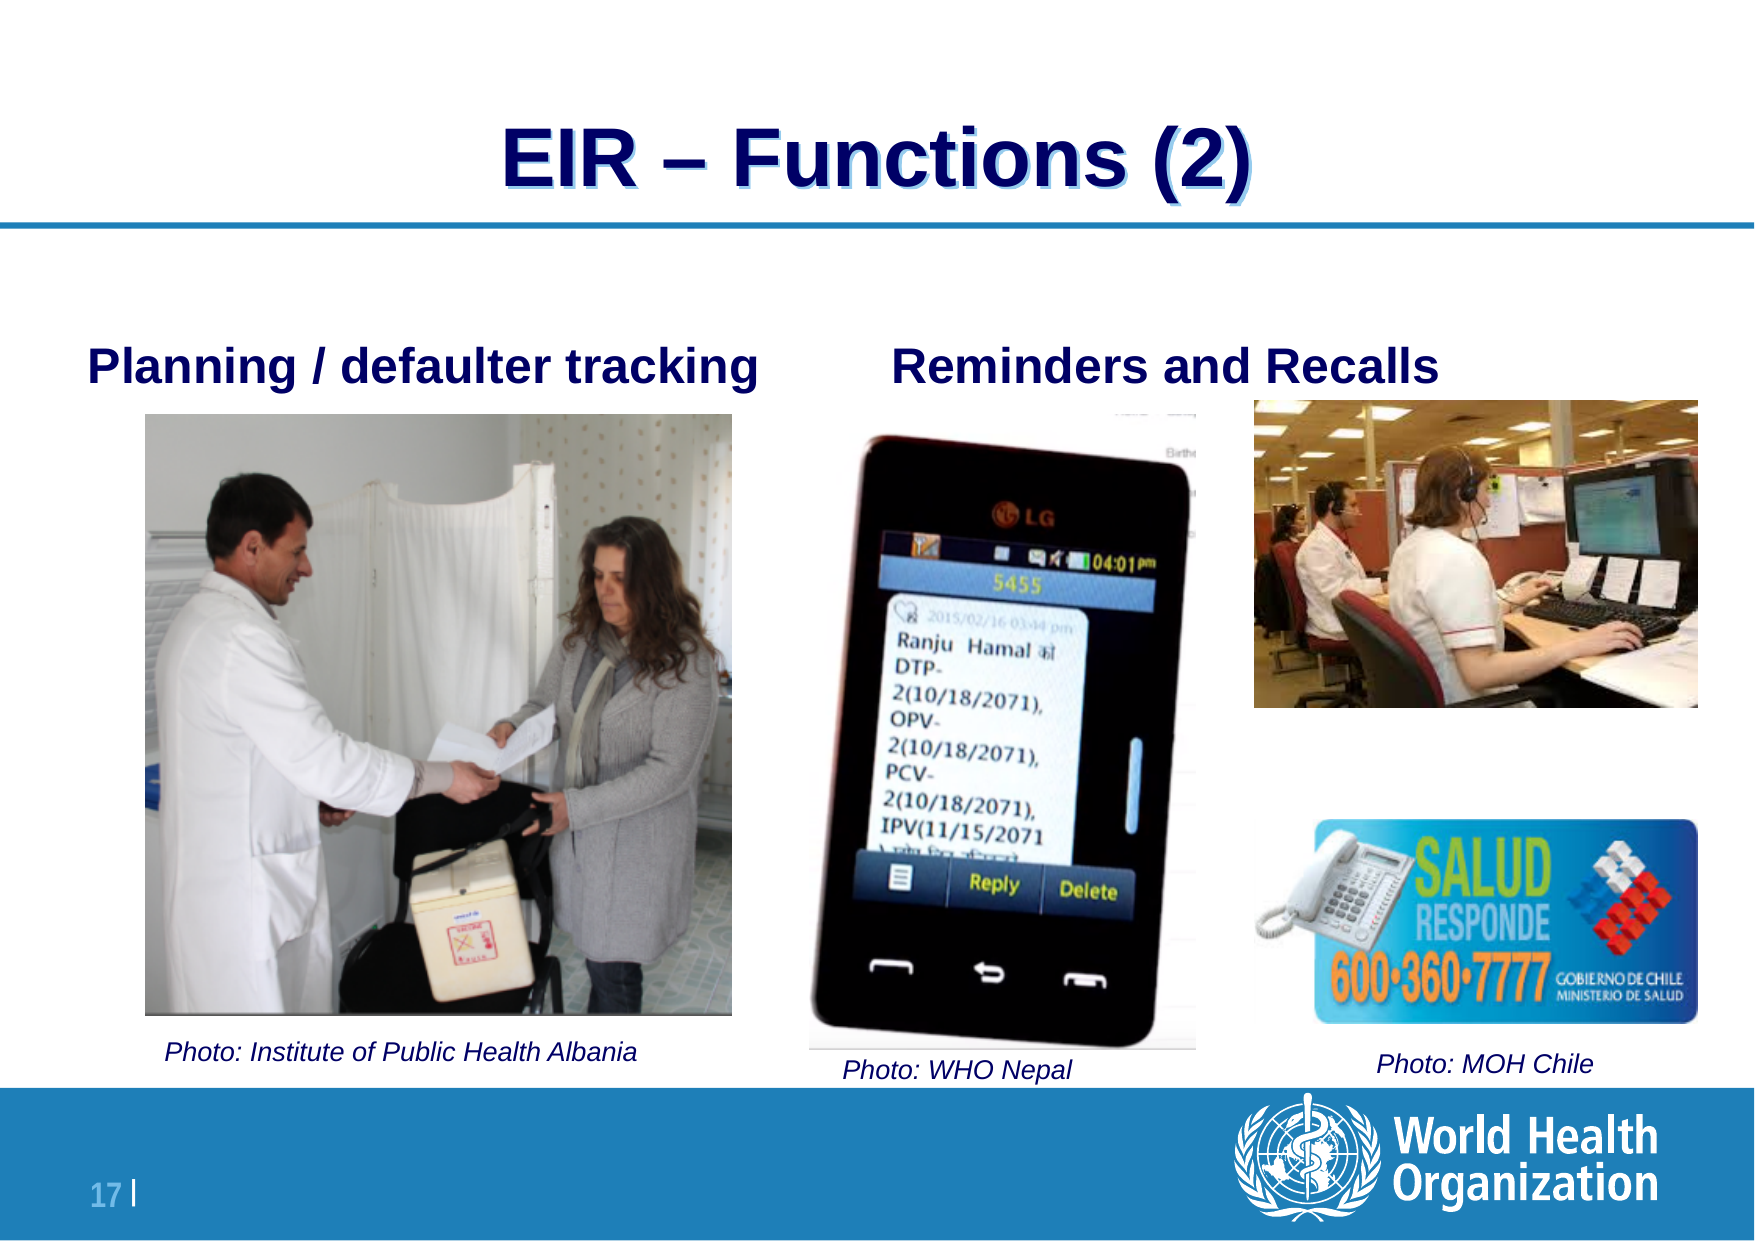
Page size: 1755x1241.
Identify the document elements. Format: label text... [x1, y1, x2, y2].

text_box Photo: WHO Nepal [827, 1058, 1087, 1093]
title EIR – Functions (2) [87, 49, 1667, 257]
list Reminders and Recalls [891, 277, 1667, 394]
text_box Photo: Institute of Public Health Albania [149, 1027, 653, 1075]
text_box Photo: MOH Chile [1361, 1039, 1672, 1087]
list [1254, 400, 1698, 708]
list Planning / defaulter tracking [87, 277, 863, 394]
picture [145, 414, 733, 1016]
picture [809, 414, 1196, 1051]
picture [1254, 819, 1698, 1024]
